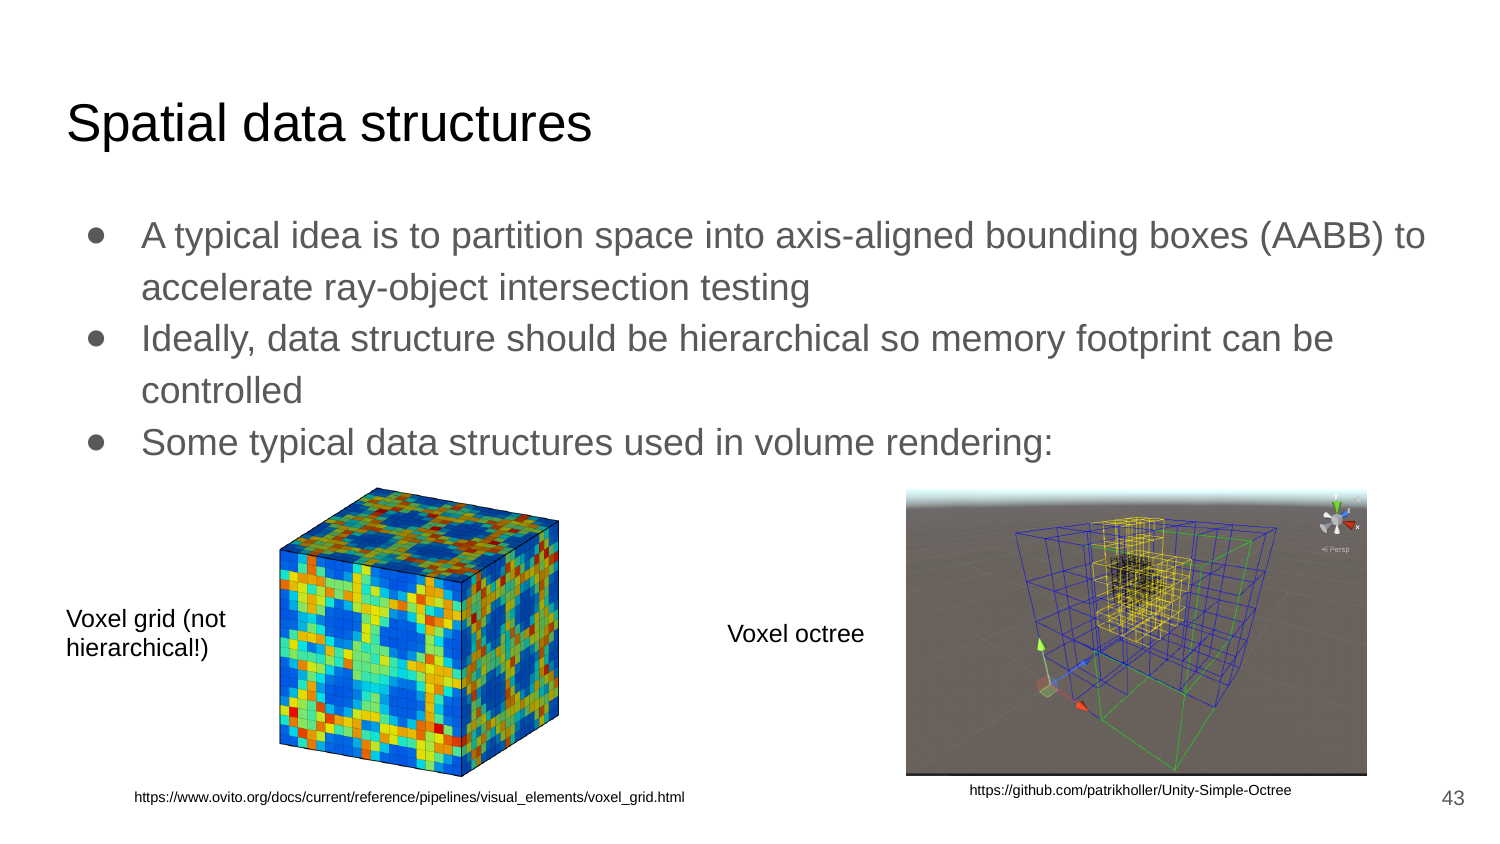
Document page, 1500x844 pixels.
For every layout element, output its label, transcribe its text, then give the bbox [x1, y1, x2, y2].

list A typical idea is to partition space into axis-aligned bounding boxes (AABB) to accelerate ray-object intersection testing Ideally, data structure should be hierarchical so memory footprint can be controlled Some typical data structures used in volume rendering: [51, 189, 1449, 750]
text_box https://github.com/patrikholler/Unity-Simple-Octree [954, 785, 1319, 807]
title Spatial data structures [51, 72, 1449, 167]
text_box https://www.ovito.org/docs/current/reference/pipelines/visual_elements/voxel_grid.html [119, 779, 719, 815]
text_box Voxel octree [712, 602, 891, 663]
text_box Voxel grid (not hierarchical!) [51, 587, 246, 677]
picture [906, 489, 1368, 776]
picture [272, 485, 567, 780]
slide_number ‹#› [1389, 764, 1480, 830]
